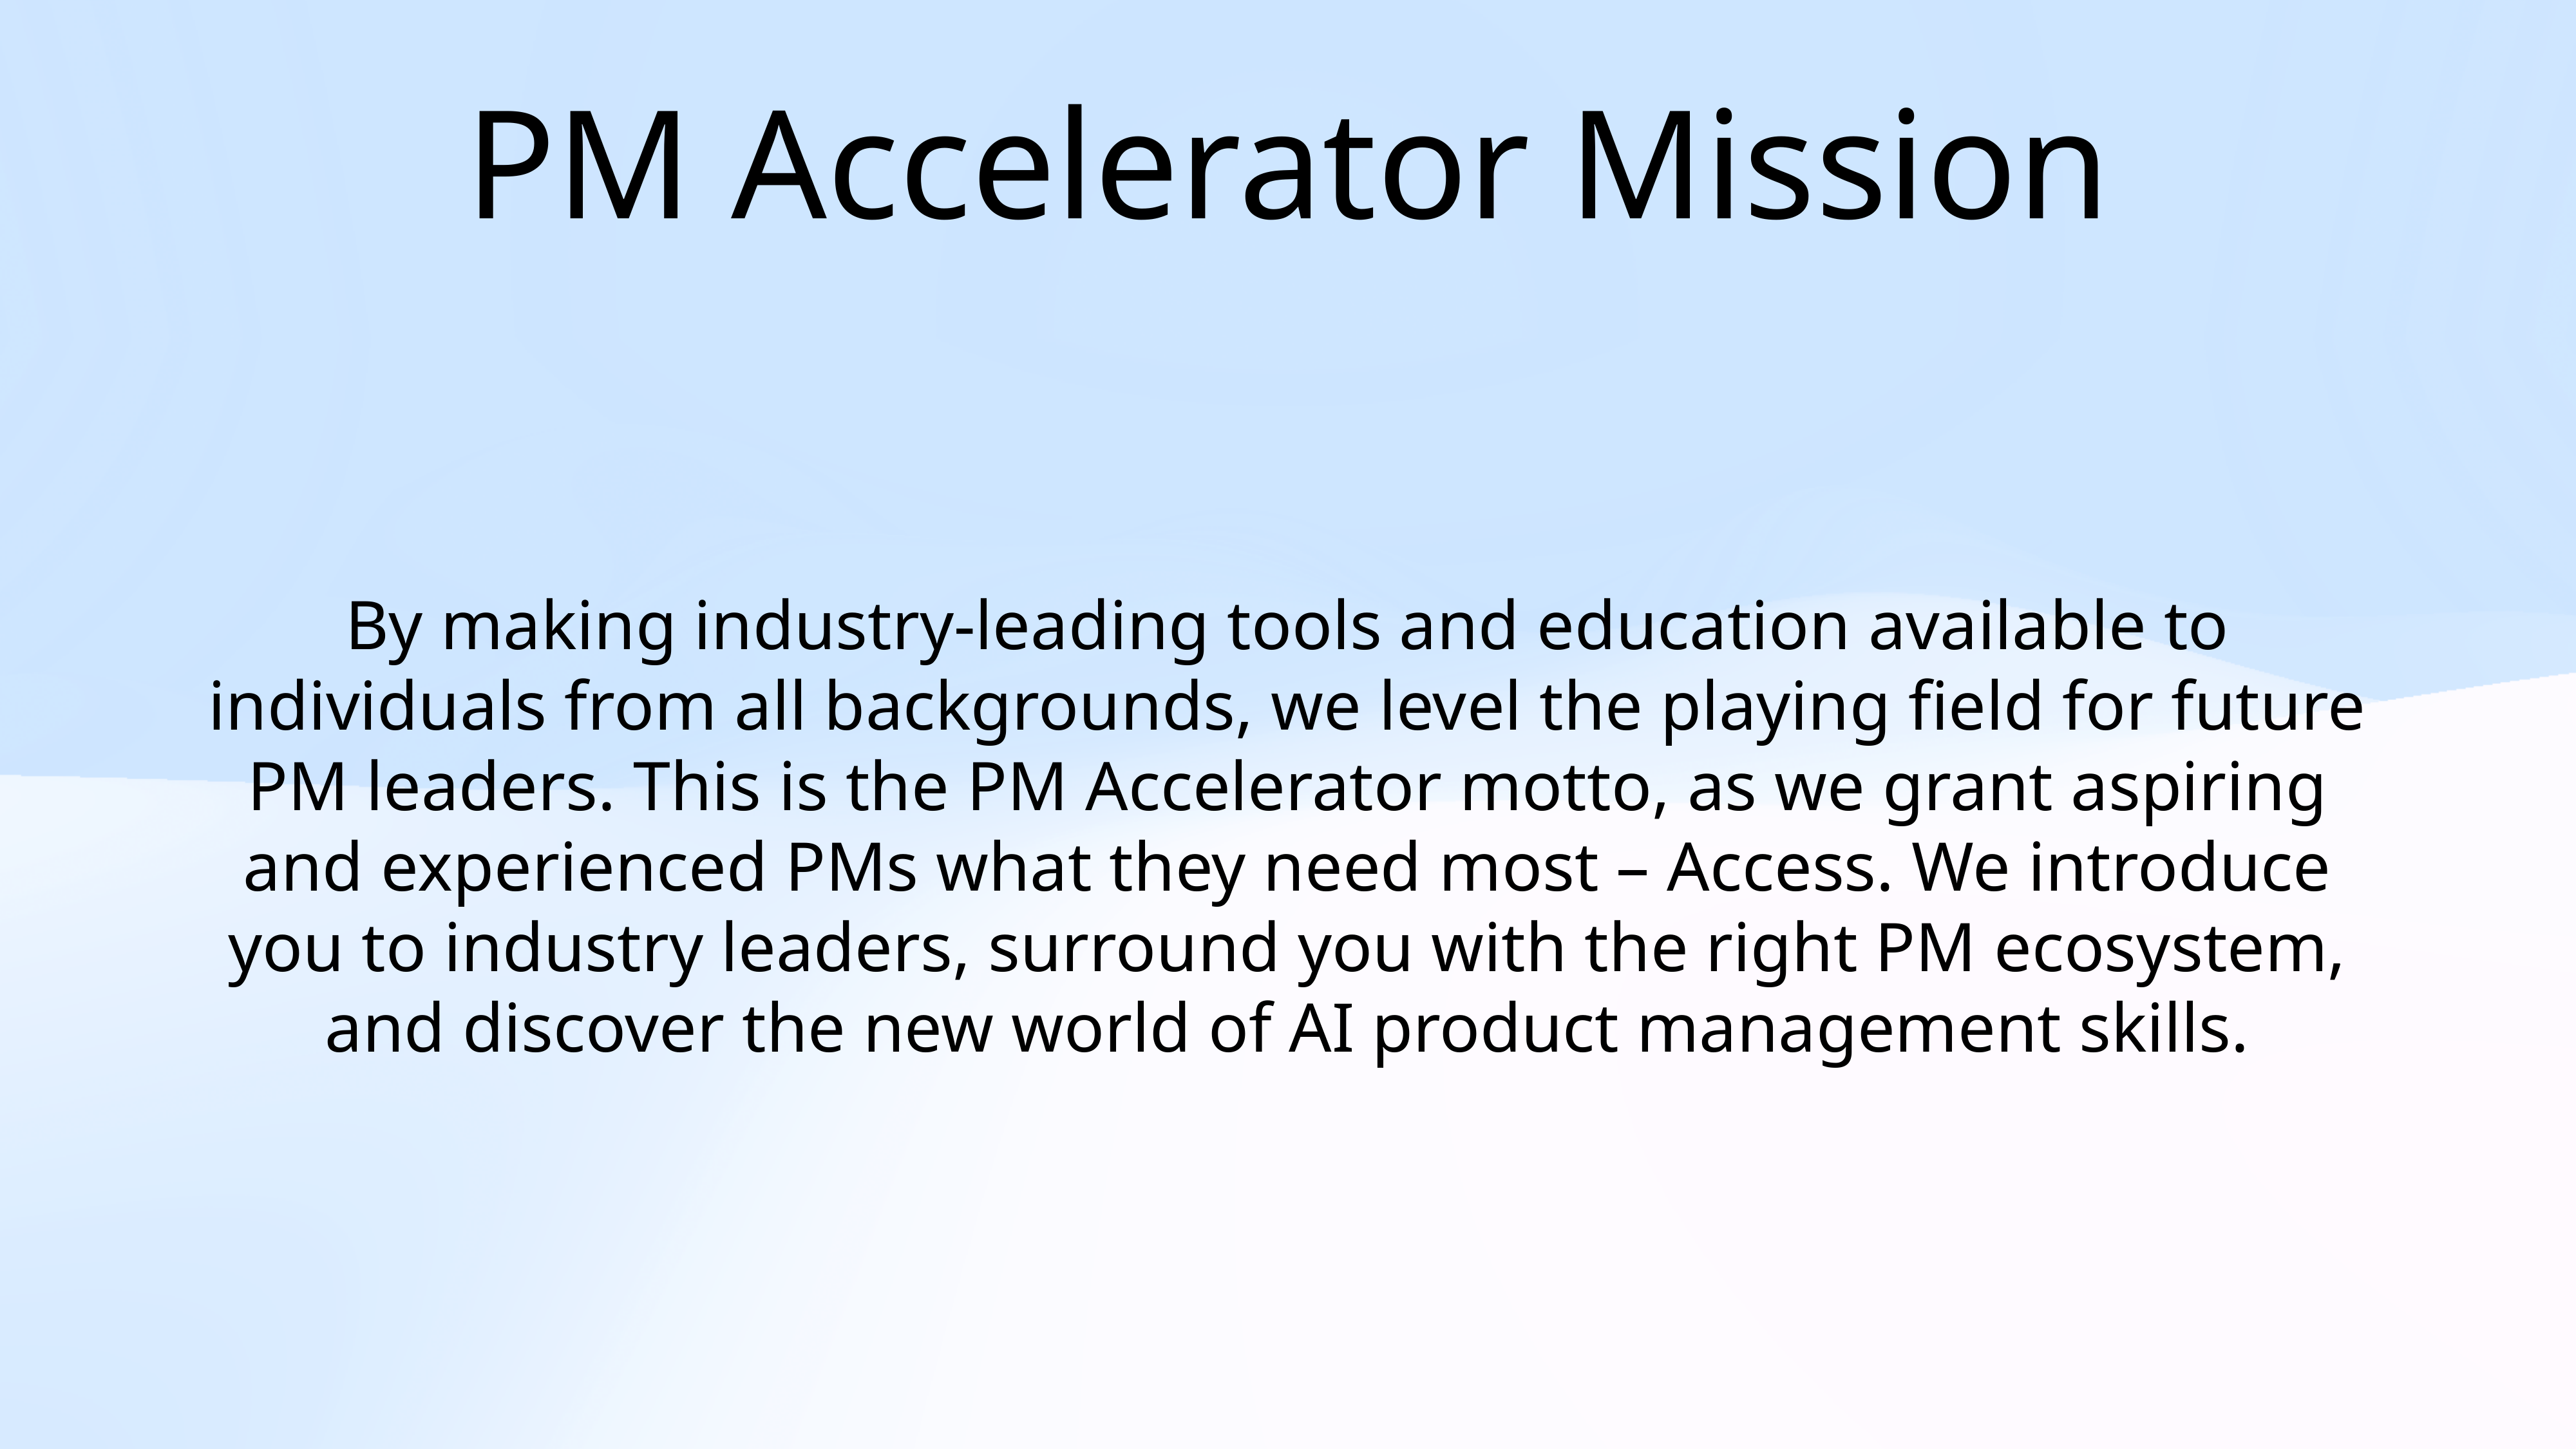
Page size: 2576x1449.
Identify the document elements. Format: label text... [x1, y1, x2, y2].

title PM Accelerator Mission [178, 37, 2398, 279]
list By making industry-leading tools and education available to individuals from all backgrounds, we level the playing field for future PM leaders. This is the PM Accelerator motto, as we grant aspiring and experienced PMs what they need most – Access. We introduce you to industry leaders, surround you with the right PM ecosystem, and discover the new world of AI product management skills. [178, 332, 2398, 1316]
picture [0, 0, 2576, 1449]
